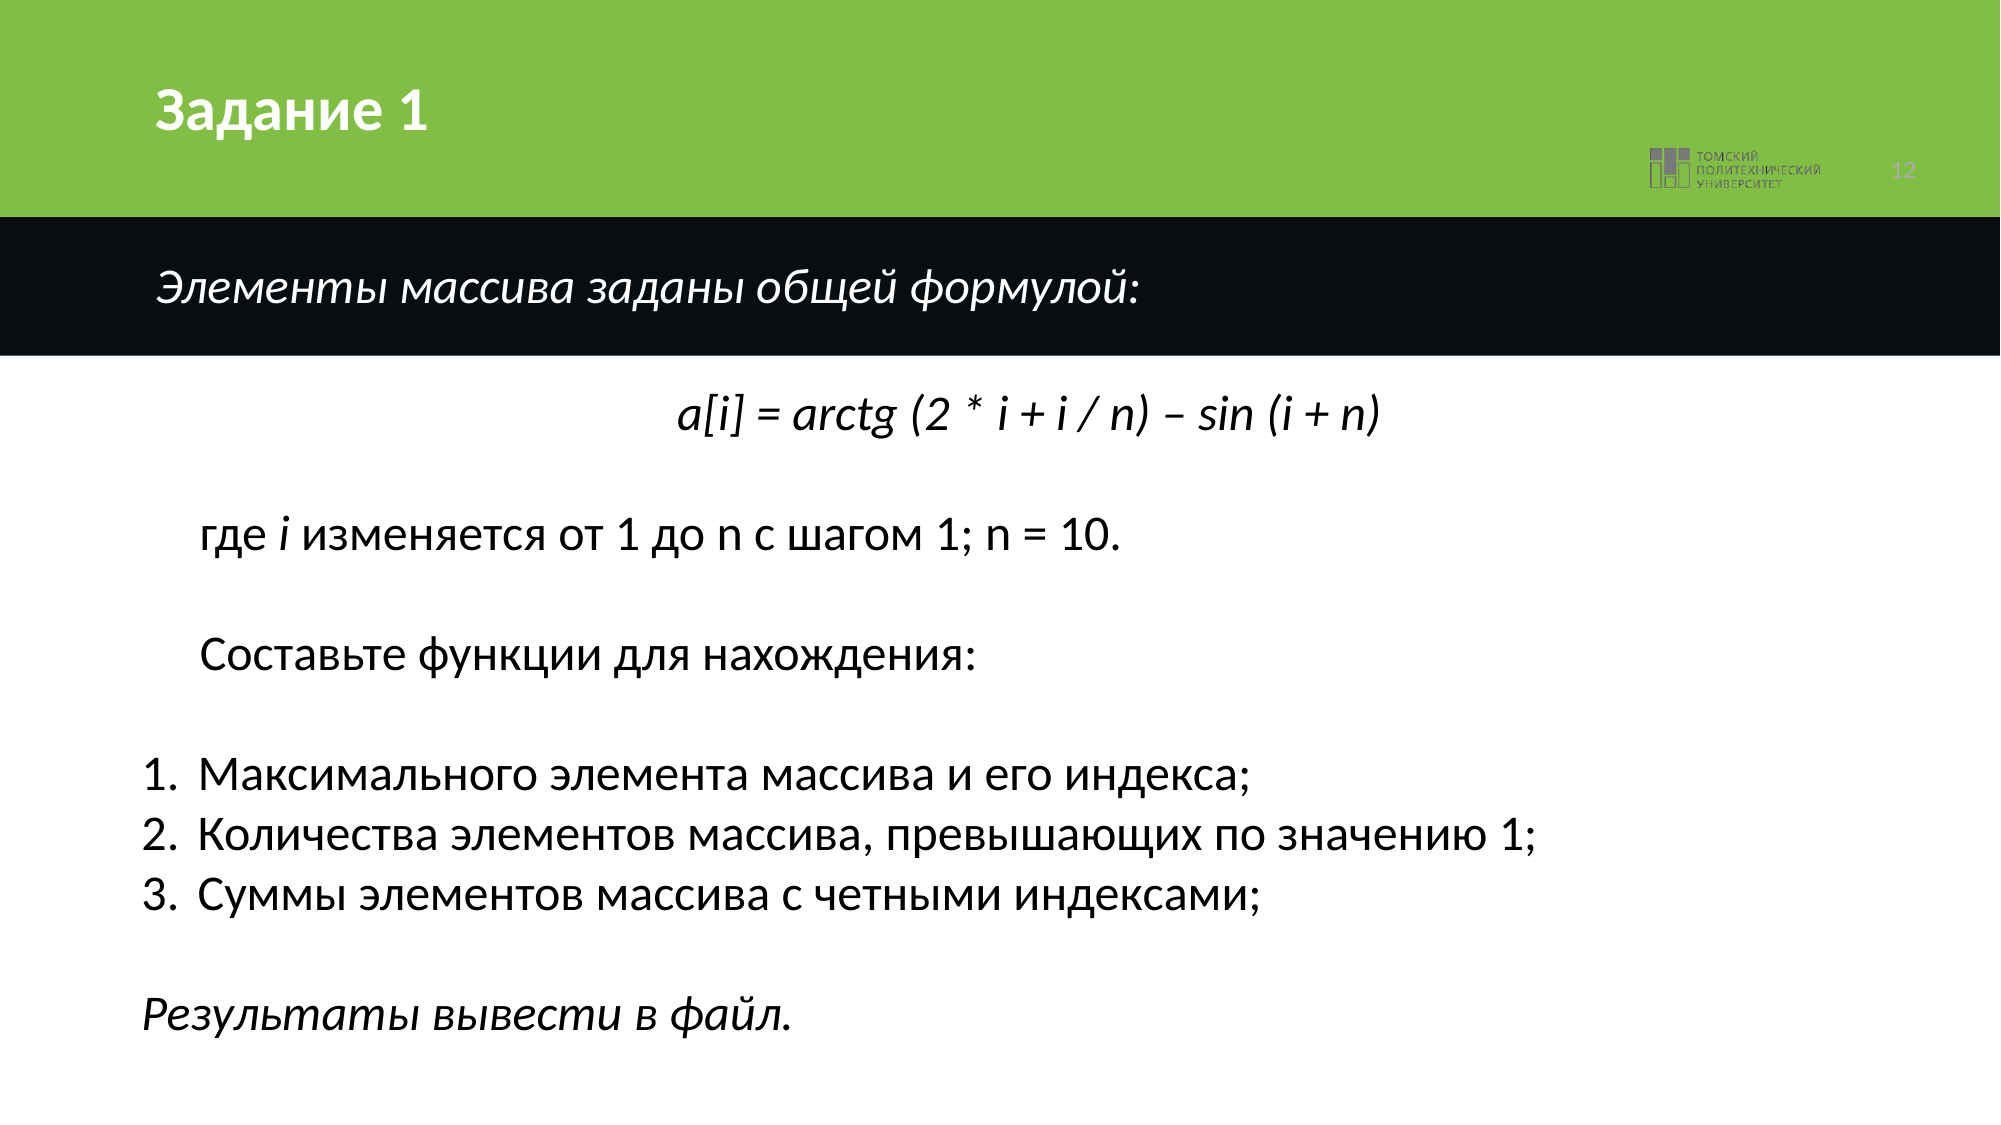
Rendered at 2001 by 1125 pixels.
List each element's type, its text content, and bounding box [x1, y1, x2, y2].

picture [1650, 148, 1820, 188]
text_box [0, 0, 2000, 218]
text_box a[i] = arctg (2 * i + i / n) – sin (i + n) где i изменяется от 1 до n с шагом 1; n = 10. Составьте функции для нахождения: Максимального элемента массива и его индекса; Количества элементов массива, превышающих по значению 1; Суммы элементов массива с четными индексами; Результаты вывести в файл. [126, 372, 1874, 1048]
title Задание 1 [140, 45, 1361, 176]
text_box 12 [1862, 138, 1932, 199]
text_box [0, 355, 2000, 1125]
text_box Элементы массива заданы общей формулой: [140, 245, 1651, 321]
